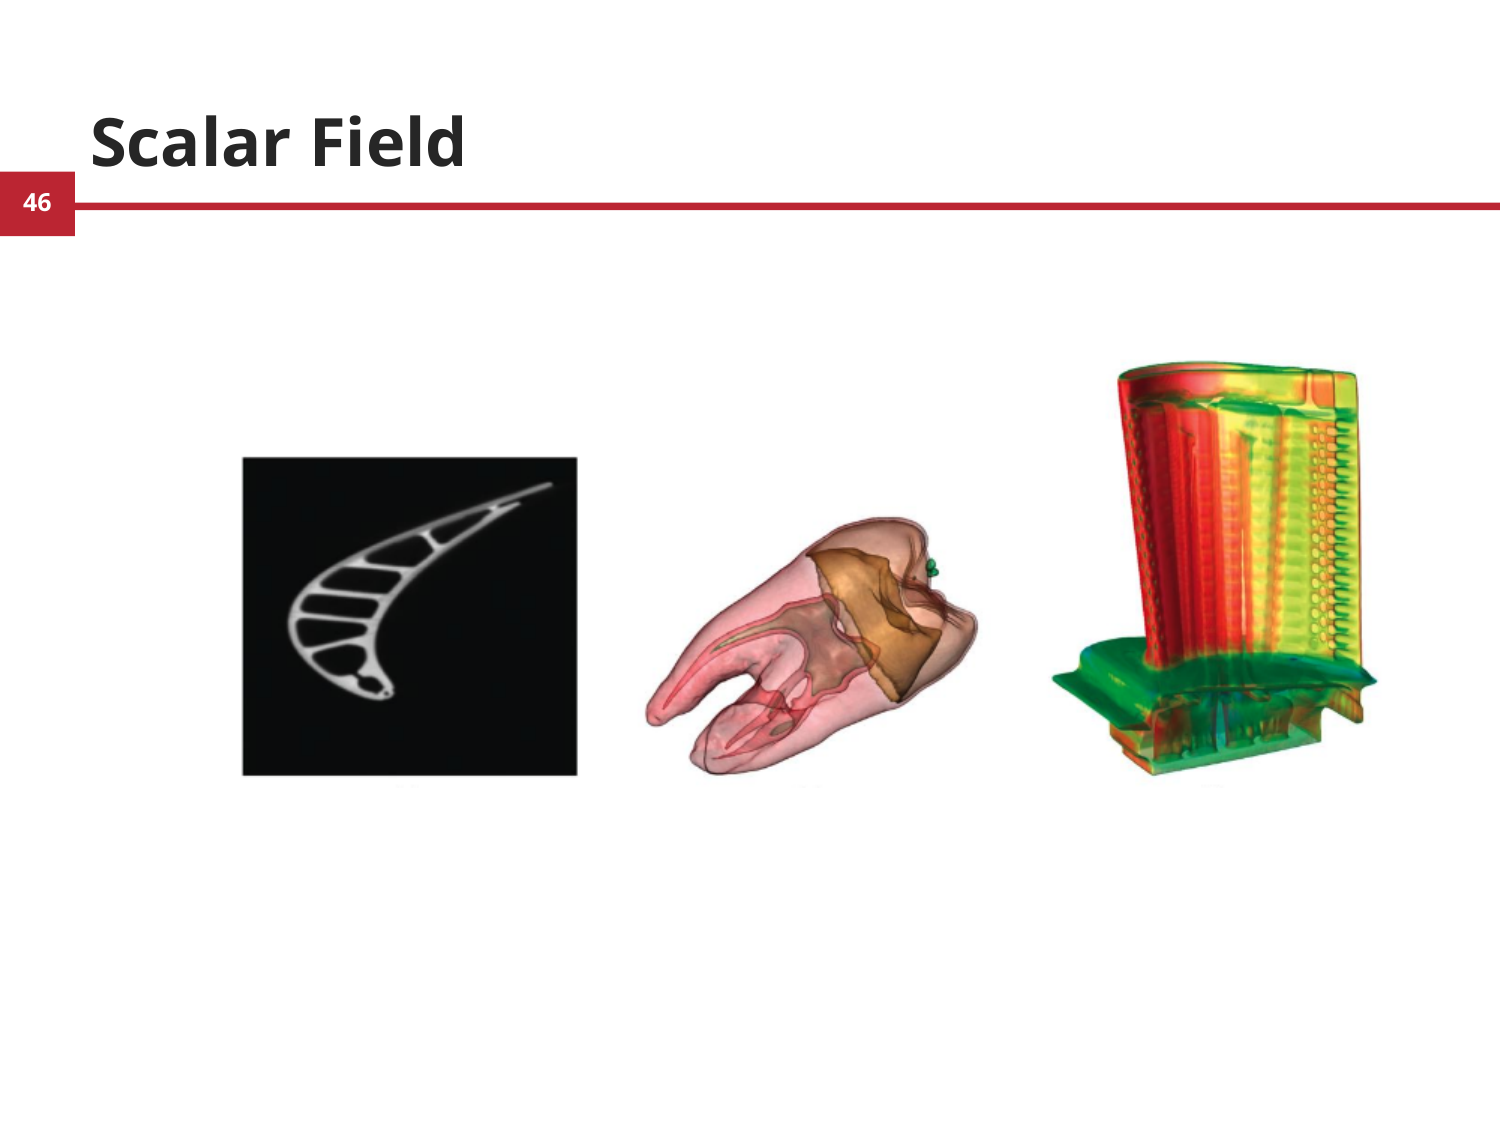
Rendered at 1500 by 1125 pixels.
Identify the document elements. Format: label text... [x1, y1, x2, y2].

picture [211, 336, 1384, 789]
title Scalar Field [75, 56, 1425, 188]
